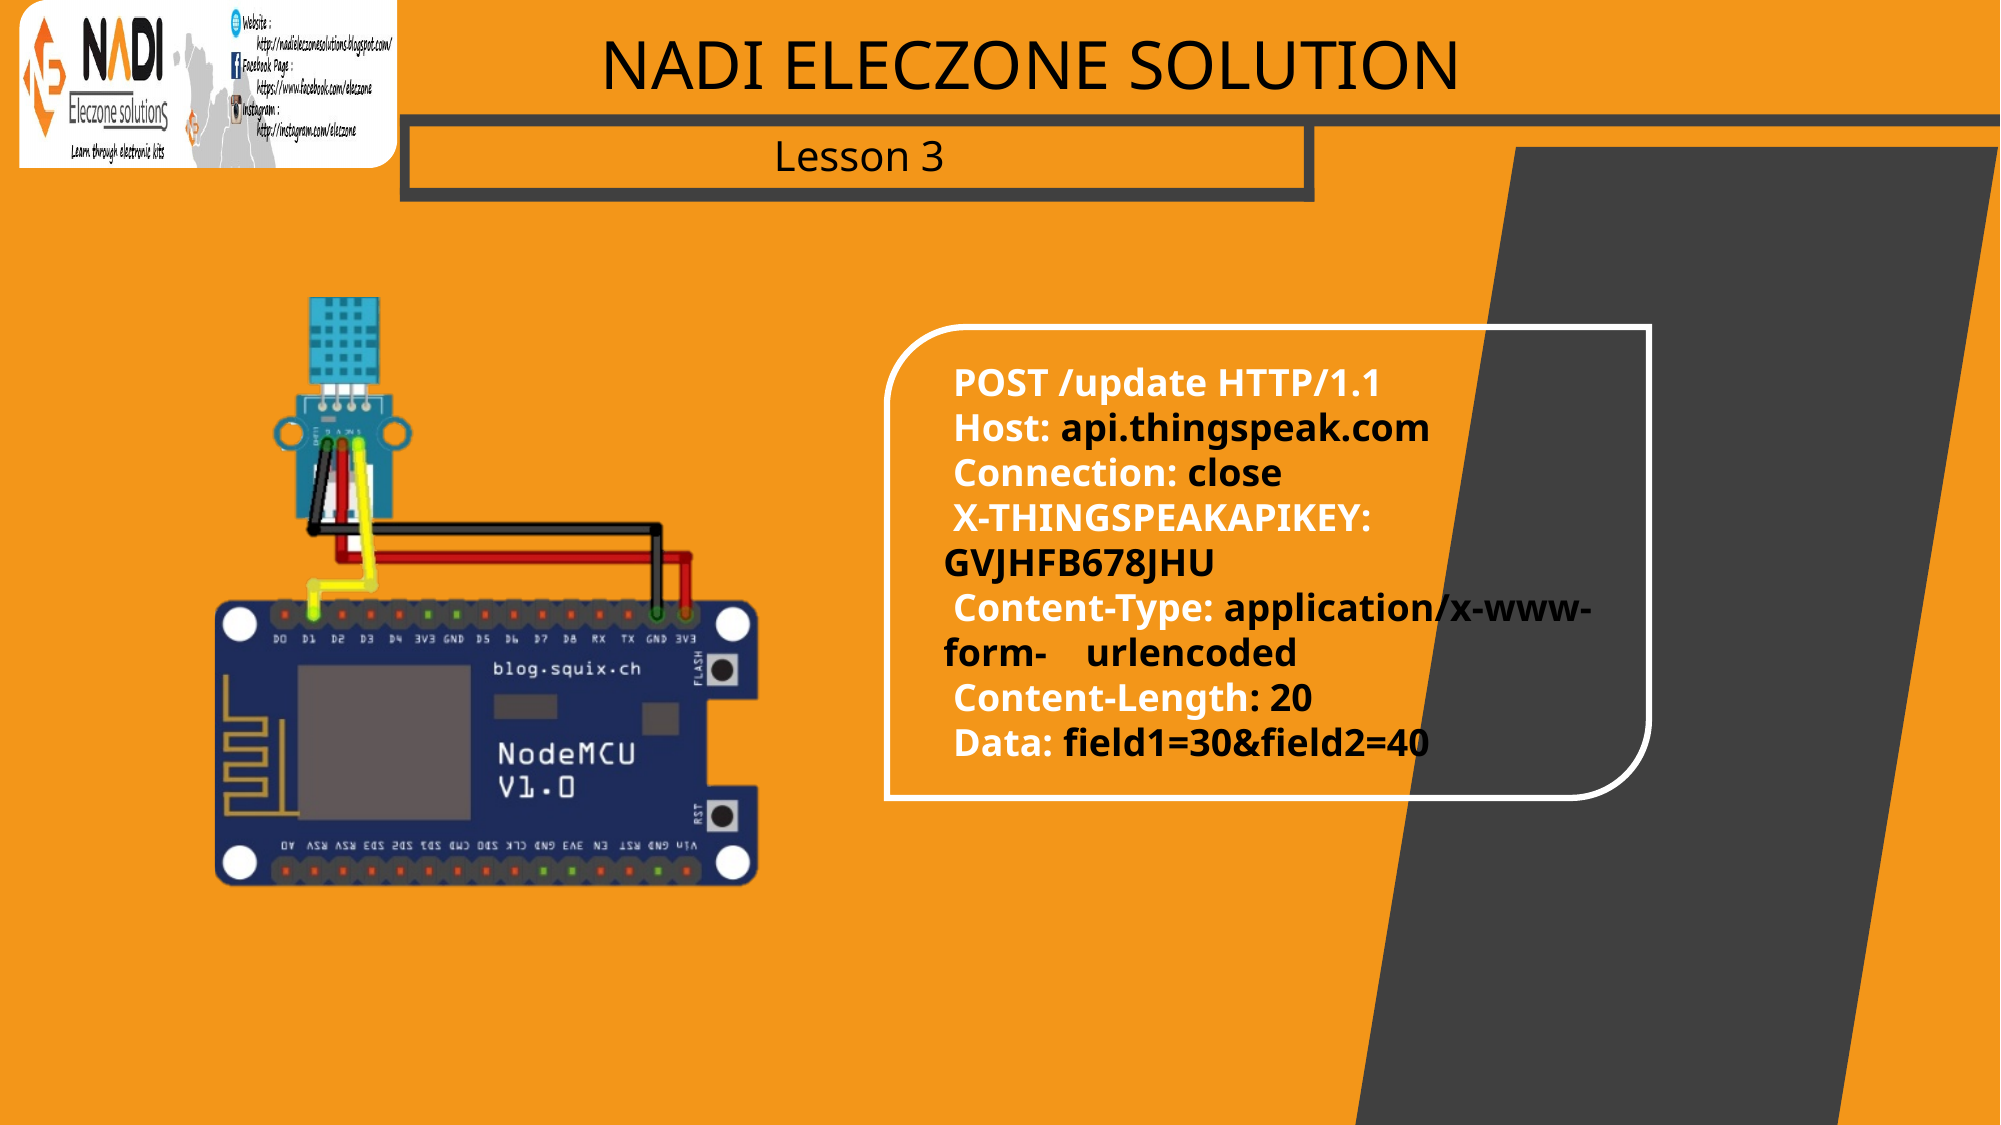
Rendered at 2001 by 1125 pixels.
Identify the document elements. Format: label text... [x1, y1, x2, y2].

text_box [1303, 124, 1315, 203]
text_box [399, 117, 411, 196]
text_box [399, 113, 2000, 128]
picture [214, 297, 775, 894]
text_box [1354, 145, 2000, 1125]
text_box [399, 188, 1303, 203]
text_box POST /update HTTP/1.1 Host: api.thingspeak.com Connection: close X-THINGSPEAKAPIKEY: GVJHFB678JHU Content-Type: application/x-www-form- urlencoded Content-Length: 20 Data: field1=30&field2=40 [928, 351, 1626, 772]
picture [19, 0, 398, 168]
text_box Lesson 3 [411, 122, 1315, 188]
text_box NADI ELECZONE SOLUTION [398, 15, 1788, 110]
text_box [885, 326, 1650, 800]
